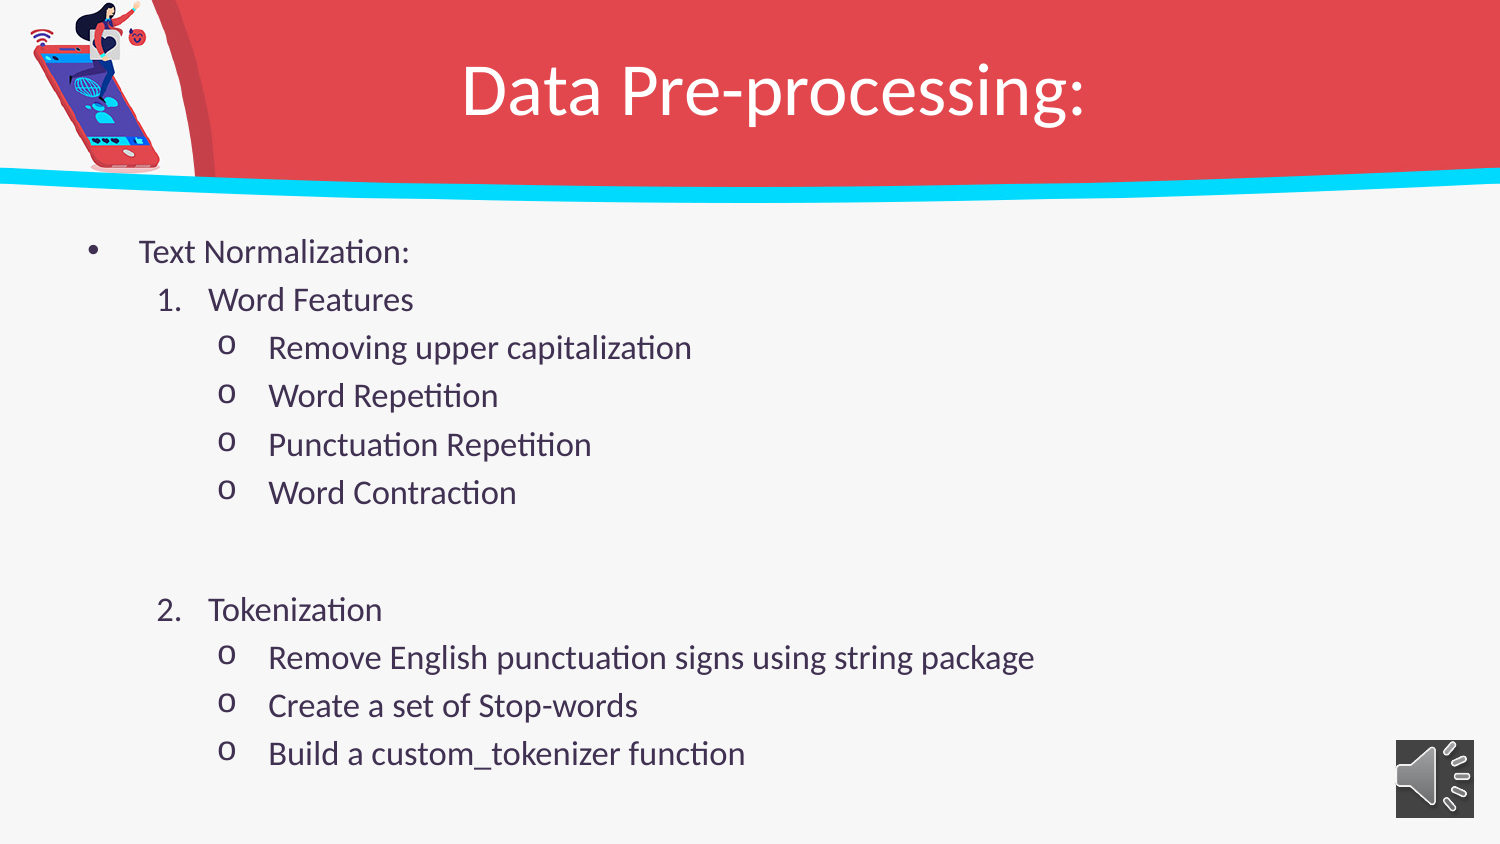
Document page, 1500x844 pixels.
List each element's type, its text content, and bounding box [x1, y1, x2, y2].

list Text Normalization: Word Features Removing upper capitalization Word Repetition Punctuation Repetition Word Contraction Tokenization Remove English punctuation signs using string package Create a set of Stop-words Build a custom_tokenizer function [72, 221, 1425, 782]
title Data Pre-processing: [98, 0, 1452, 172]
picture [0, 0, 1500, 844]
